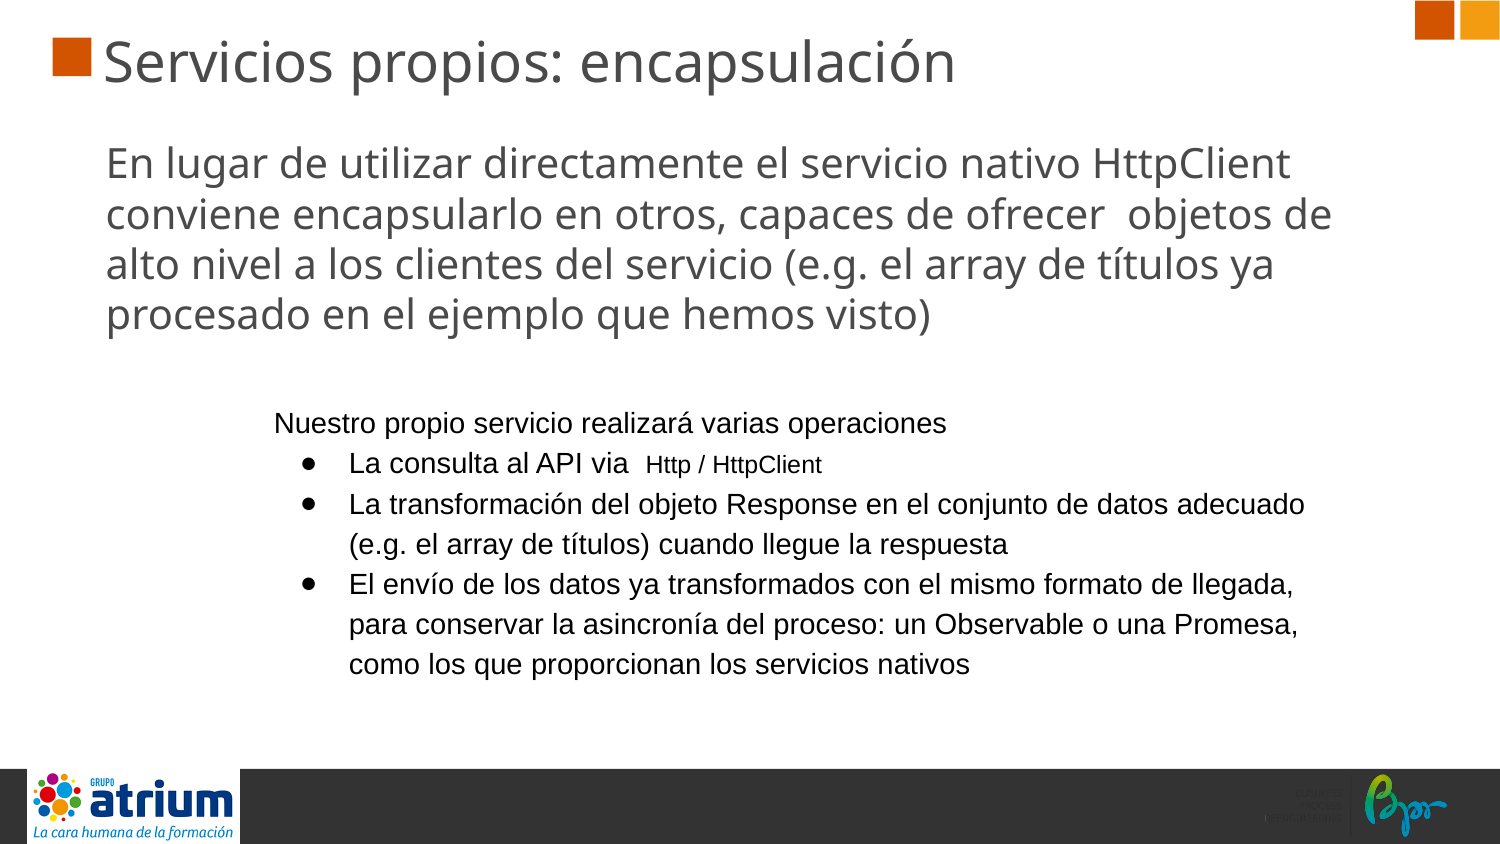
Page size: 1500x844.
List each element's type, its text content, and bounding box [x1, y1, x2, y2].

title Servicios propios: encapsulación [94, 17, 1381, 107]
picture [1257, 769, 1455, 843]
text_box Nuestro propio servicio realizará varias operaciones La consulta al API via Http / HttpClient La transformación del objeto Response en el conjunto de datos adecuado (e.g. el array de títulos) cuando llegue la respuesta El envío de los datos ya transformados con el mismo formato de llegada, para conservar la asincronía del proceso: un Observable o una Promesa, como los que proporcionan los servicios nativos [258, 365, 1335, 720]
list En lugar de utilizar directamente el servicio nativo HttpClient conviene encapsularlo en otros, capaces de ofrecer objetos de alto nivel a los clientes del servicio (e.g. el array de títulos ya procesado en el ejemplo que hemos visto) [97, 128, 1373, 366]
picture [27, 768, 240, 844]
